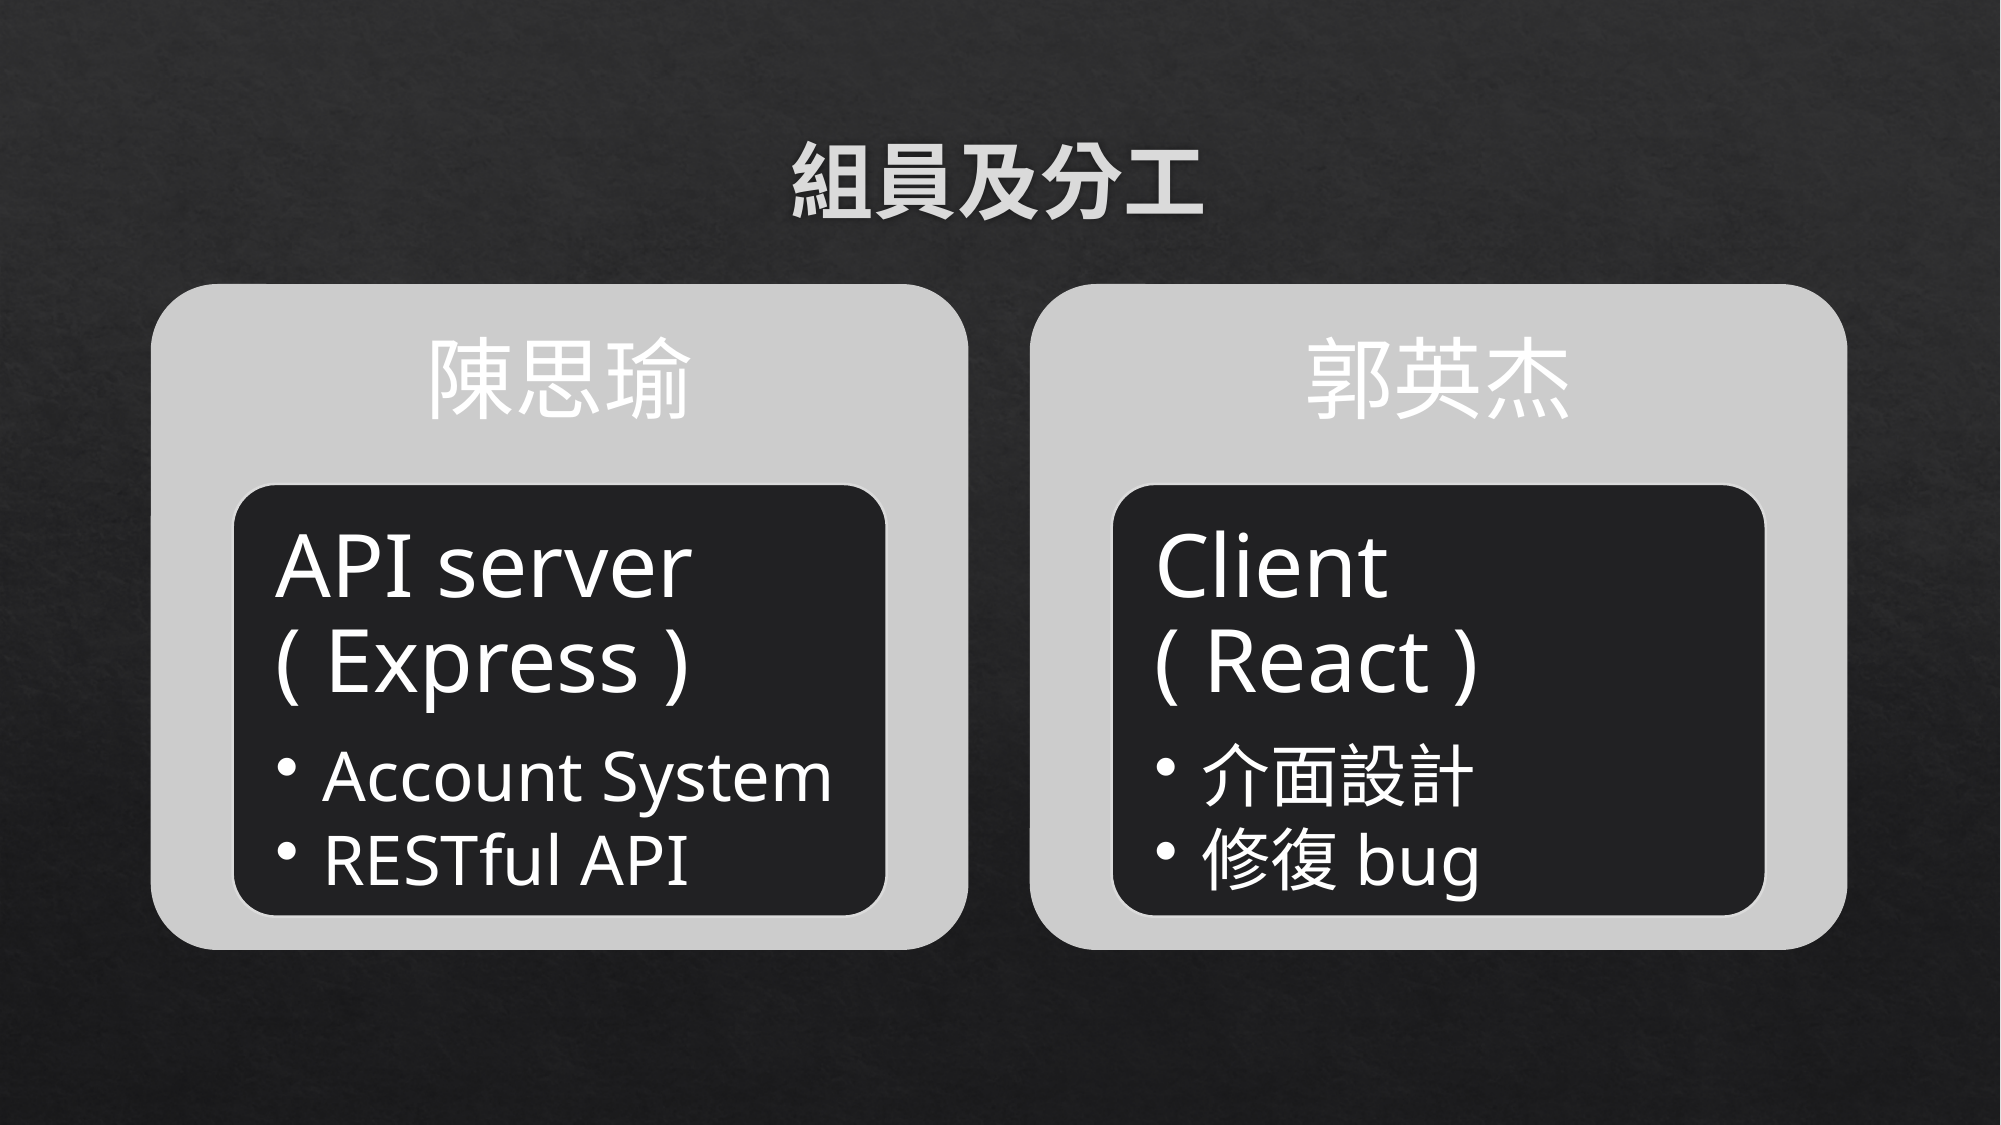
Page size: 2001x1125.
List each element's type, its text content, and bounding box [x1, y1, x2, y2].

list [149, 283, 1849, 951]
title 組員及分工 [149, 99, 1849, 260]
